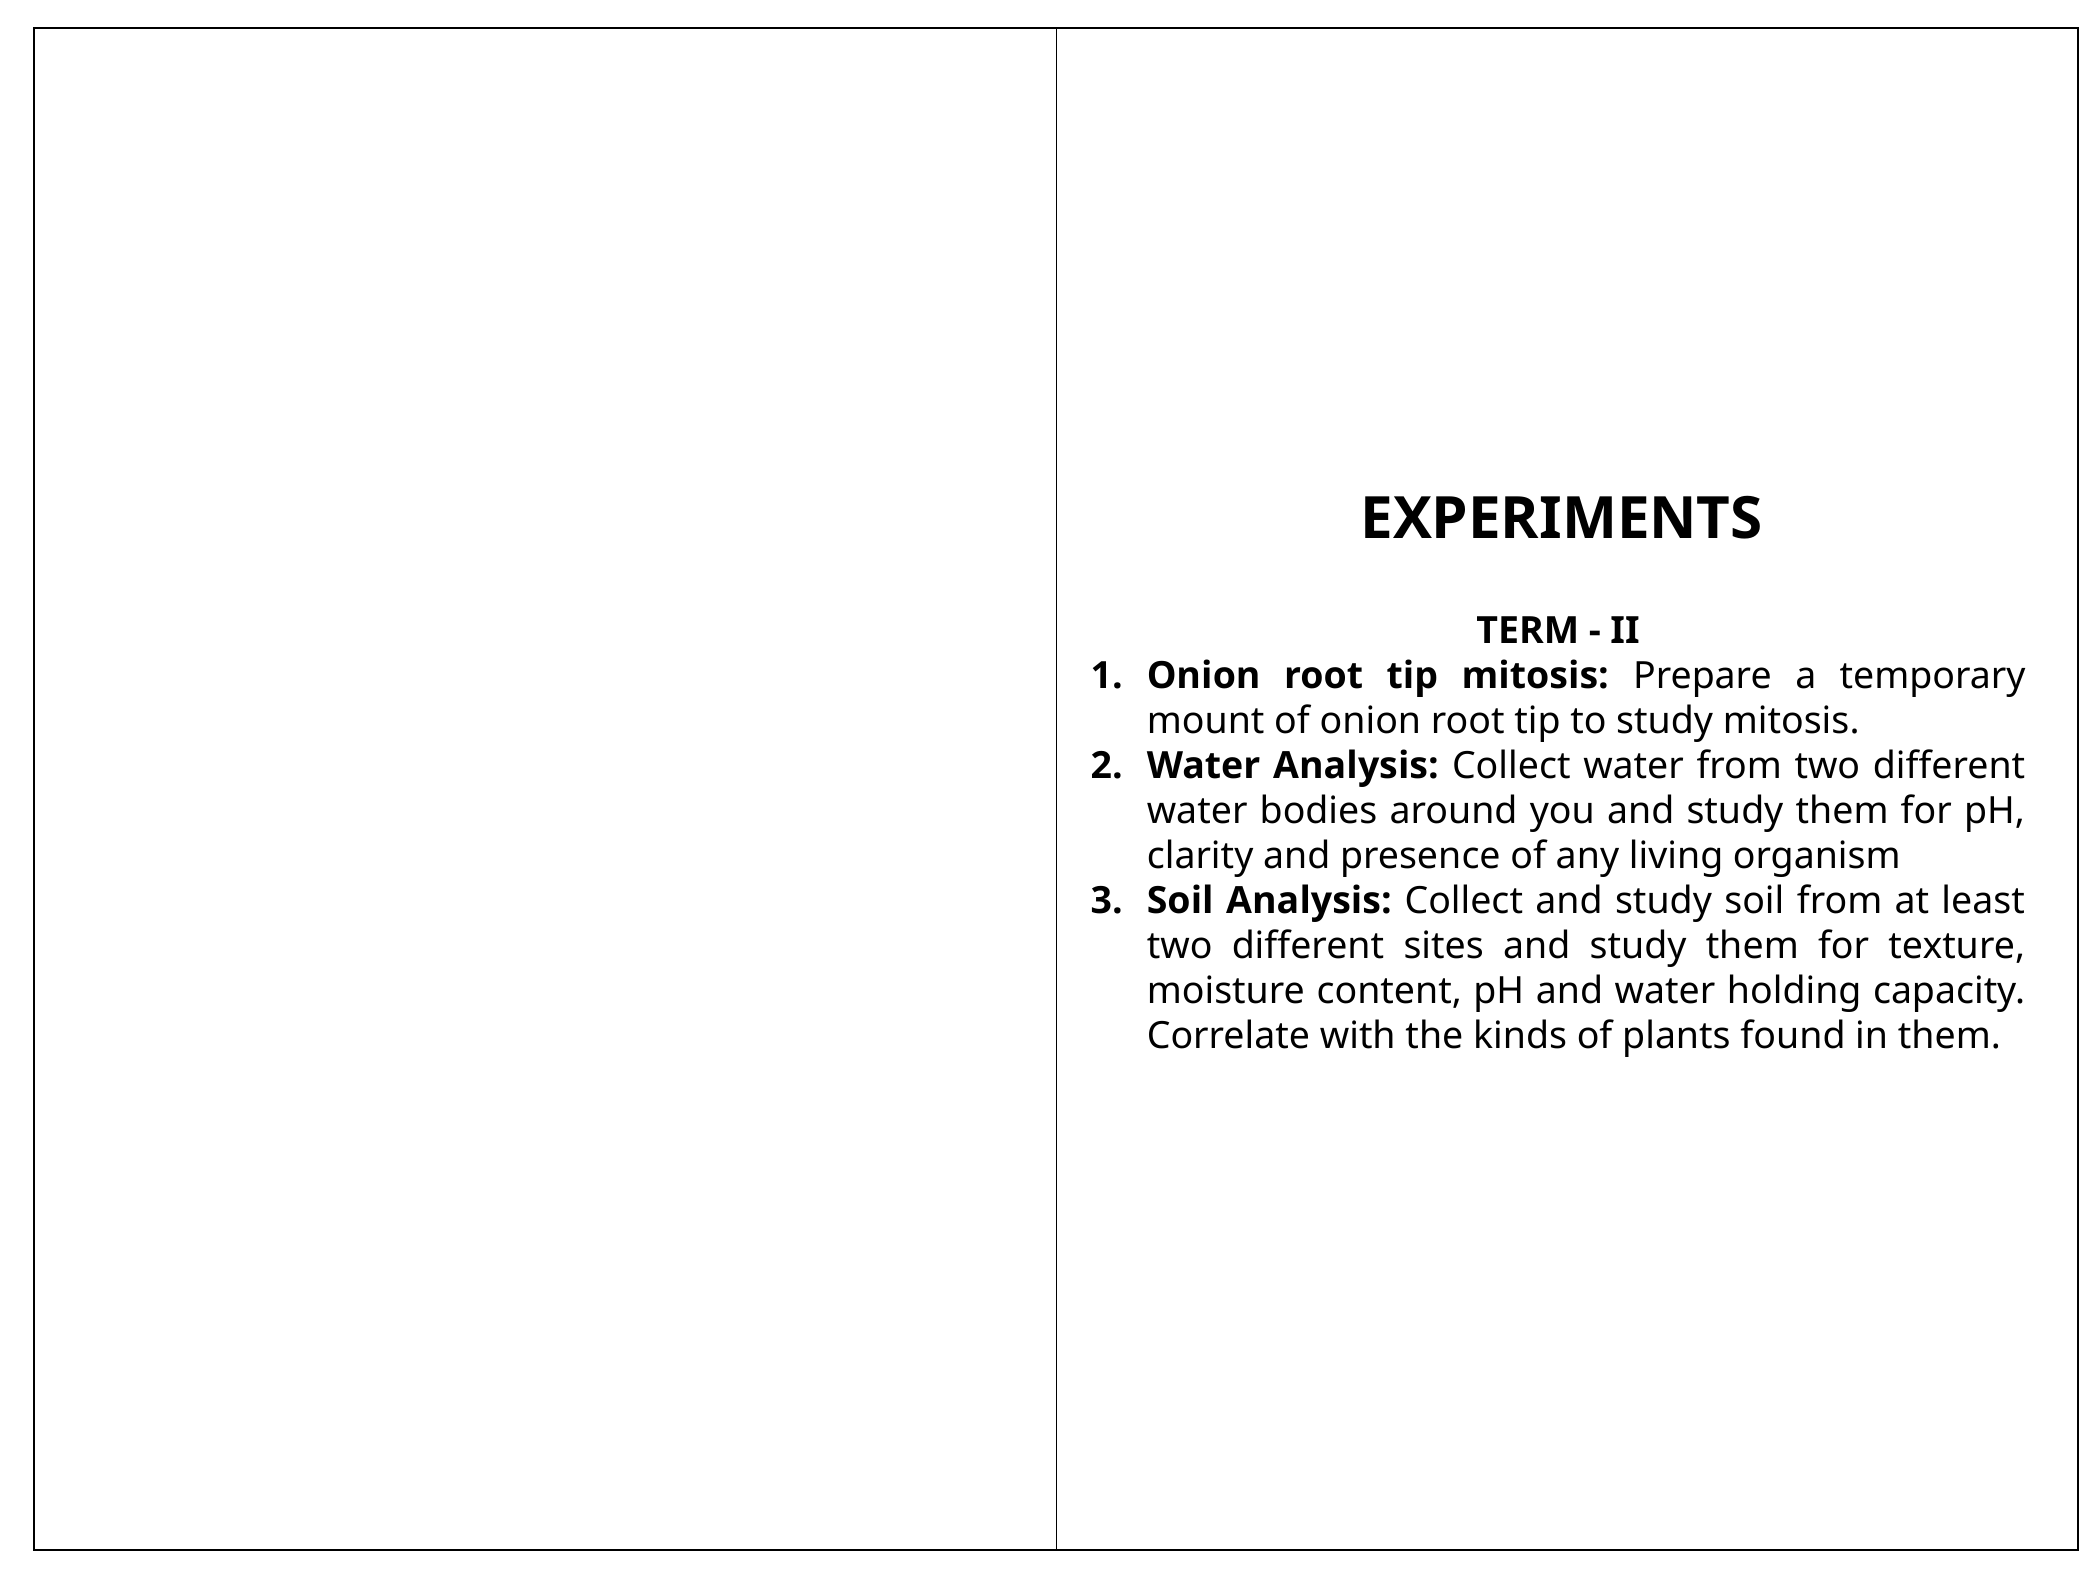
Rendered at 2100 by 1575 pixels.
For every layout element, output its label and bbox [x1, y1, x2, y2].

text_box [34, 28, 2079, 1550]
